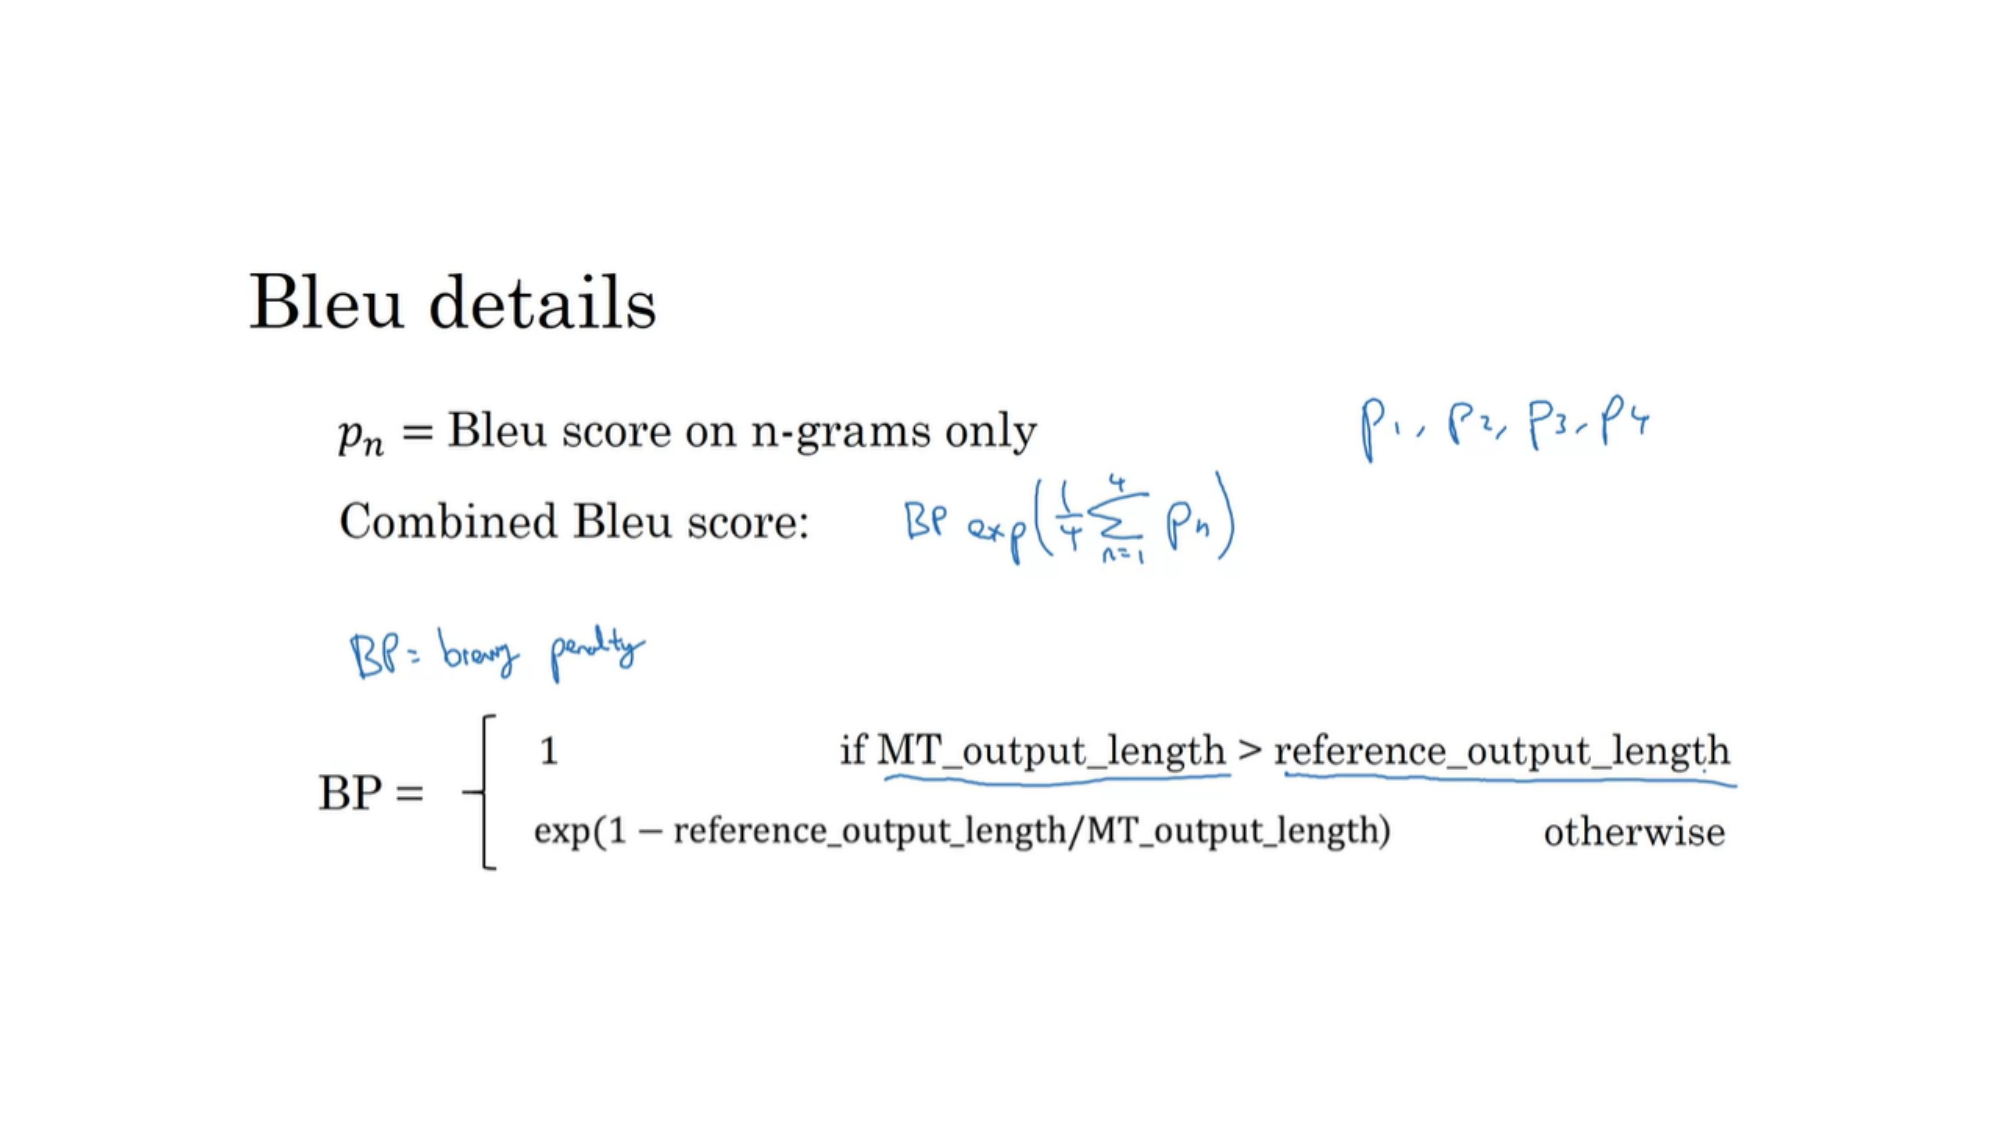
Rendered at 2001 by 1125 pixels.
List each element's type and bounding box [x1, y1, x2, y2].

picture [237, 247, 1763, 878]
